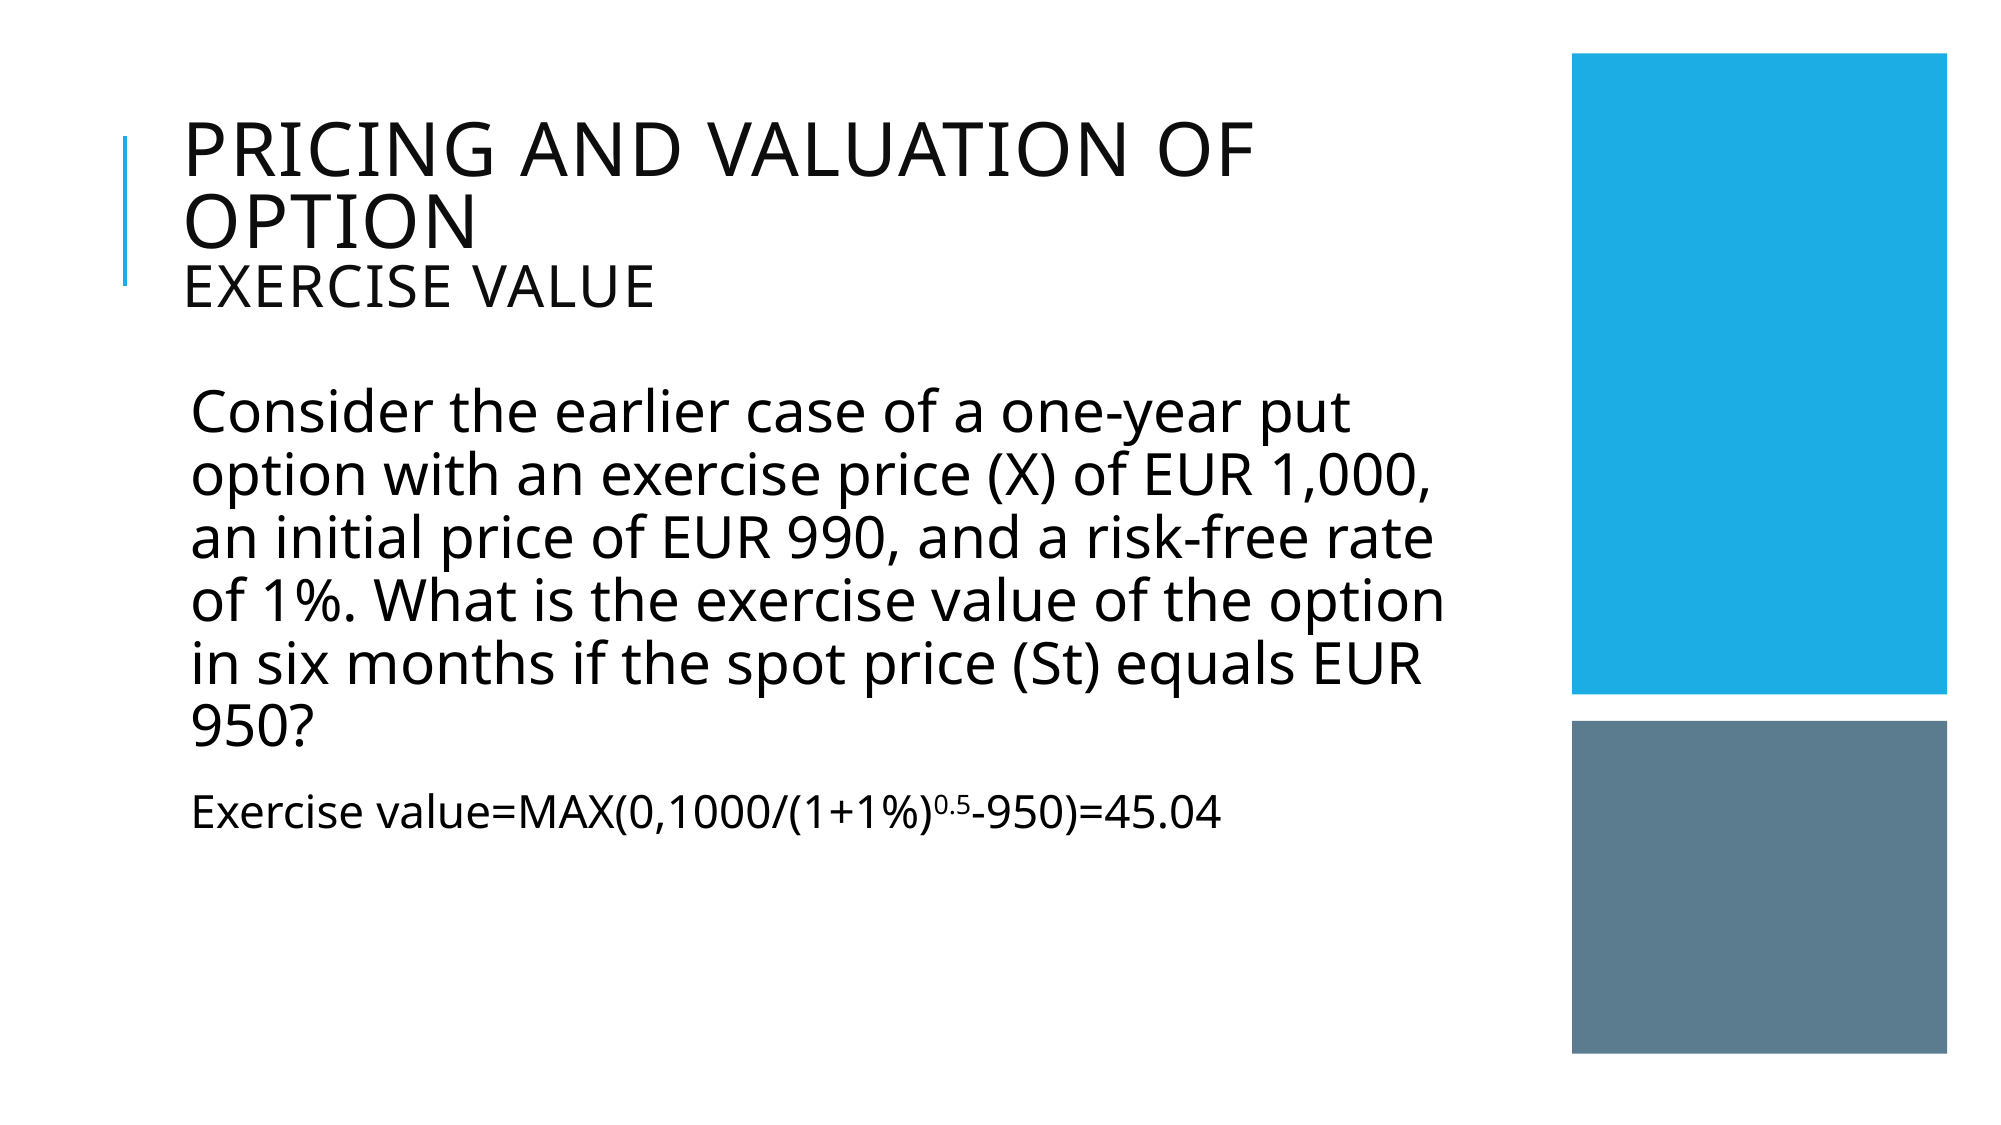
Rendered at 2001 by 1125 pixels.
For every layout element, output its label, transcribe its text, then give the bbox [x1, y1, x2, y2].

title Pricing and valuation of option exercise value [168, 96, 1484, 342]
text_box [1571, 52, 1948, 696]
list Consider the earlier case of a one-year put option with an exercise price (X) of EUR 1,000, an initial price of EUR 990, and a risk-free rate of 1%. What is the exercise value of the option in six months if the spot price (St) equals EUR 950? Exercise value=MAX(0,1000/(1+1%)0.5-950)=45.04 [168, 375, 1484, 1035]
text_box [1571, 720, 1948, 1055]
